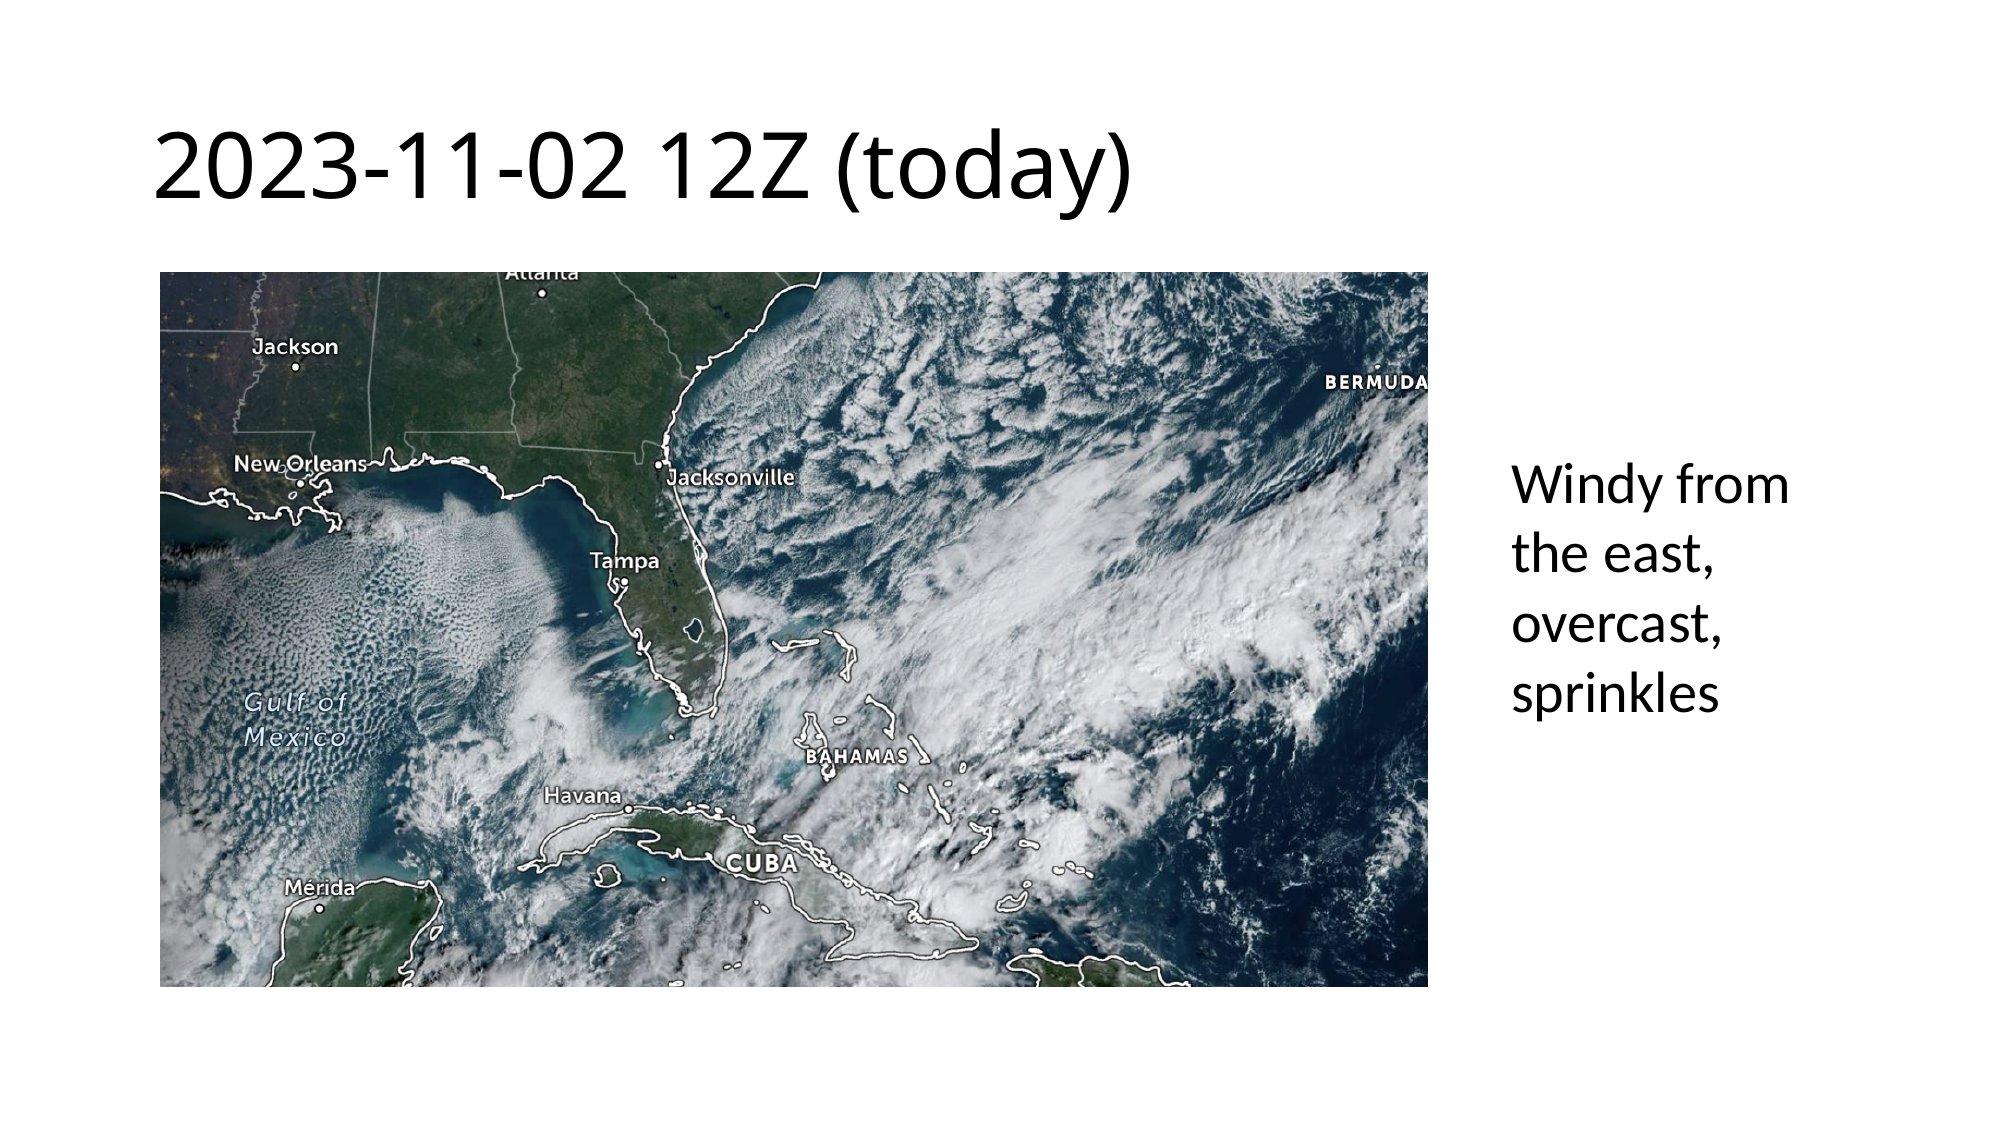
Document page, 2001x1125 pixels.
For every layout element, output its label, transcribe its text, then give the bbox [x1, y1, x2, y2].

text_box Windy from the east, overcast, sprinkles [1496, 437, 1840, 732]
title 2023-11-02 12Z (today) [137, 59, 1863, 278]
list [160, 272, 1428, 987]
